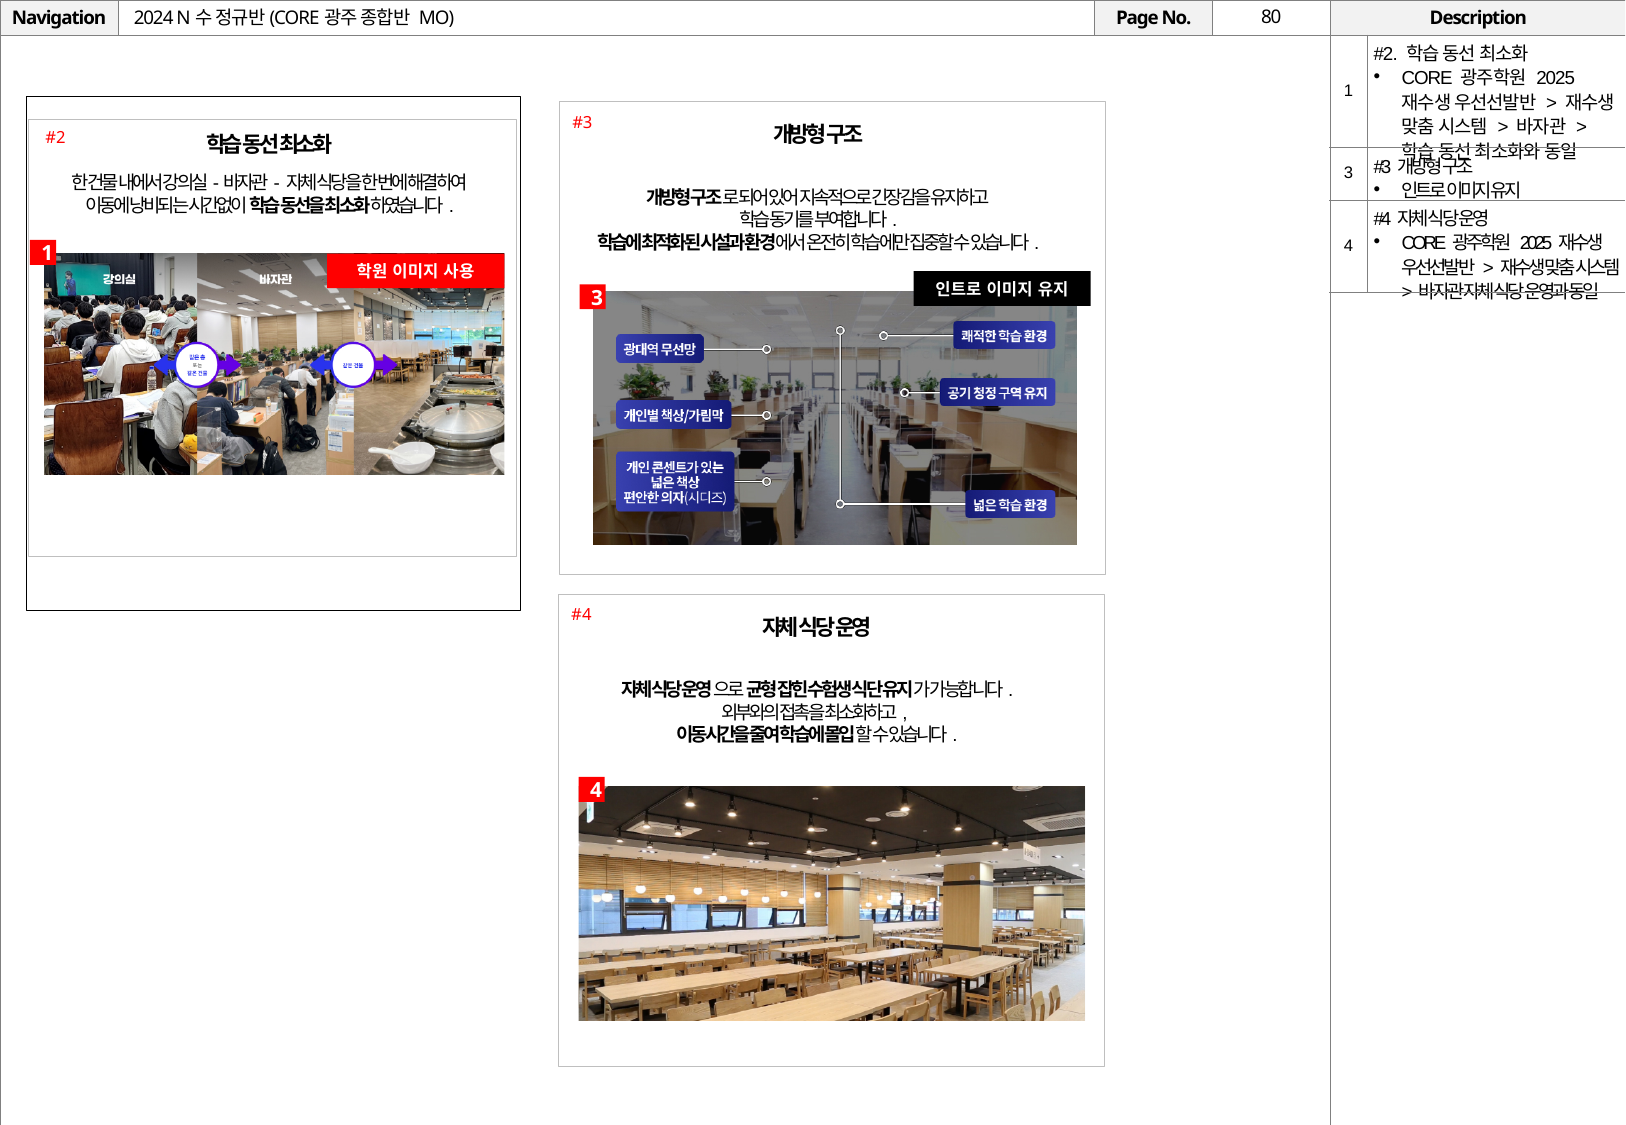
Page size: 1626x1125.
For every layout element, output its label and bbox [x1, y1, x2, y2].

table_cell [1329, 201, 1367, 292]
text_box [557, 99, 1107, 576]
picture [43, 252, 505, 475]
picture [578, 785, 1086, 1022]
table_header [1329, 36, 1367, 147]
table_cell [1368, 201, 1625, 292]
text_box [556, 592, 1106, 1069]
picture [592, 290, 1077, 545]
table_cell [1368, 148, 1625, 200]
table_cell [1329, 148, 1367, 200]
text_box [10, 96, 529, 611]
title [118, 0, 1097, 35]
table_header [1368, 36, 1625, 147]
